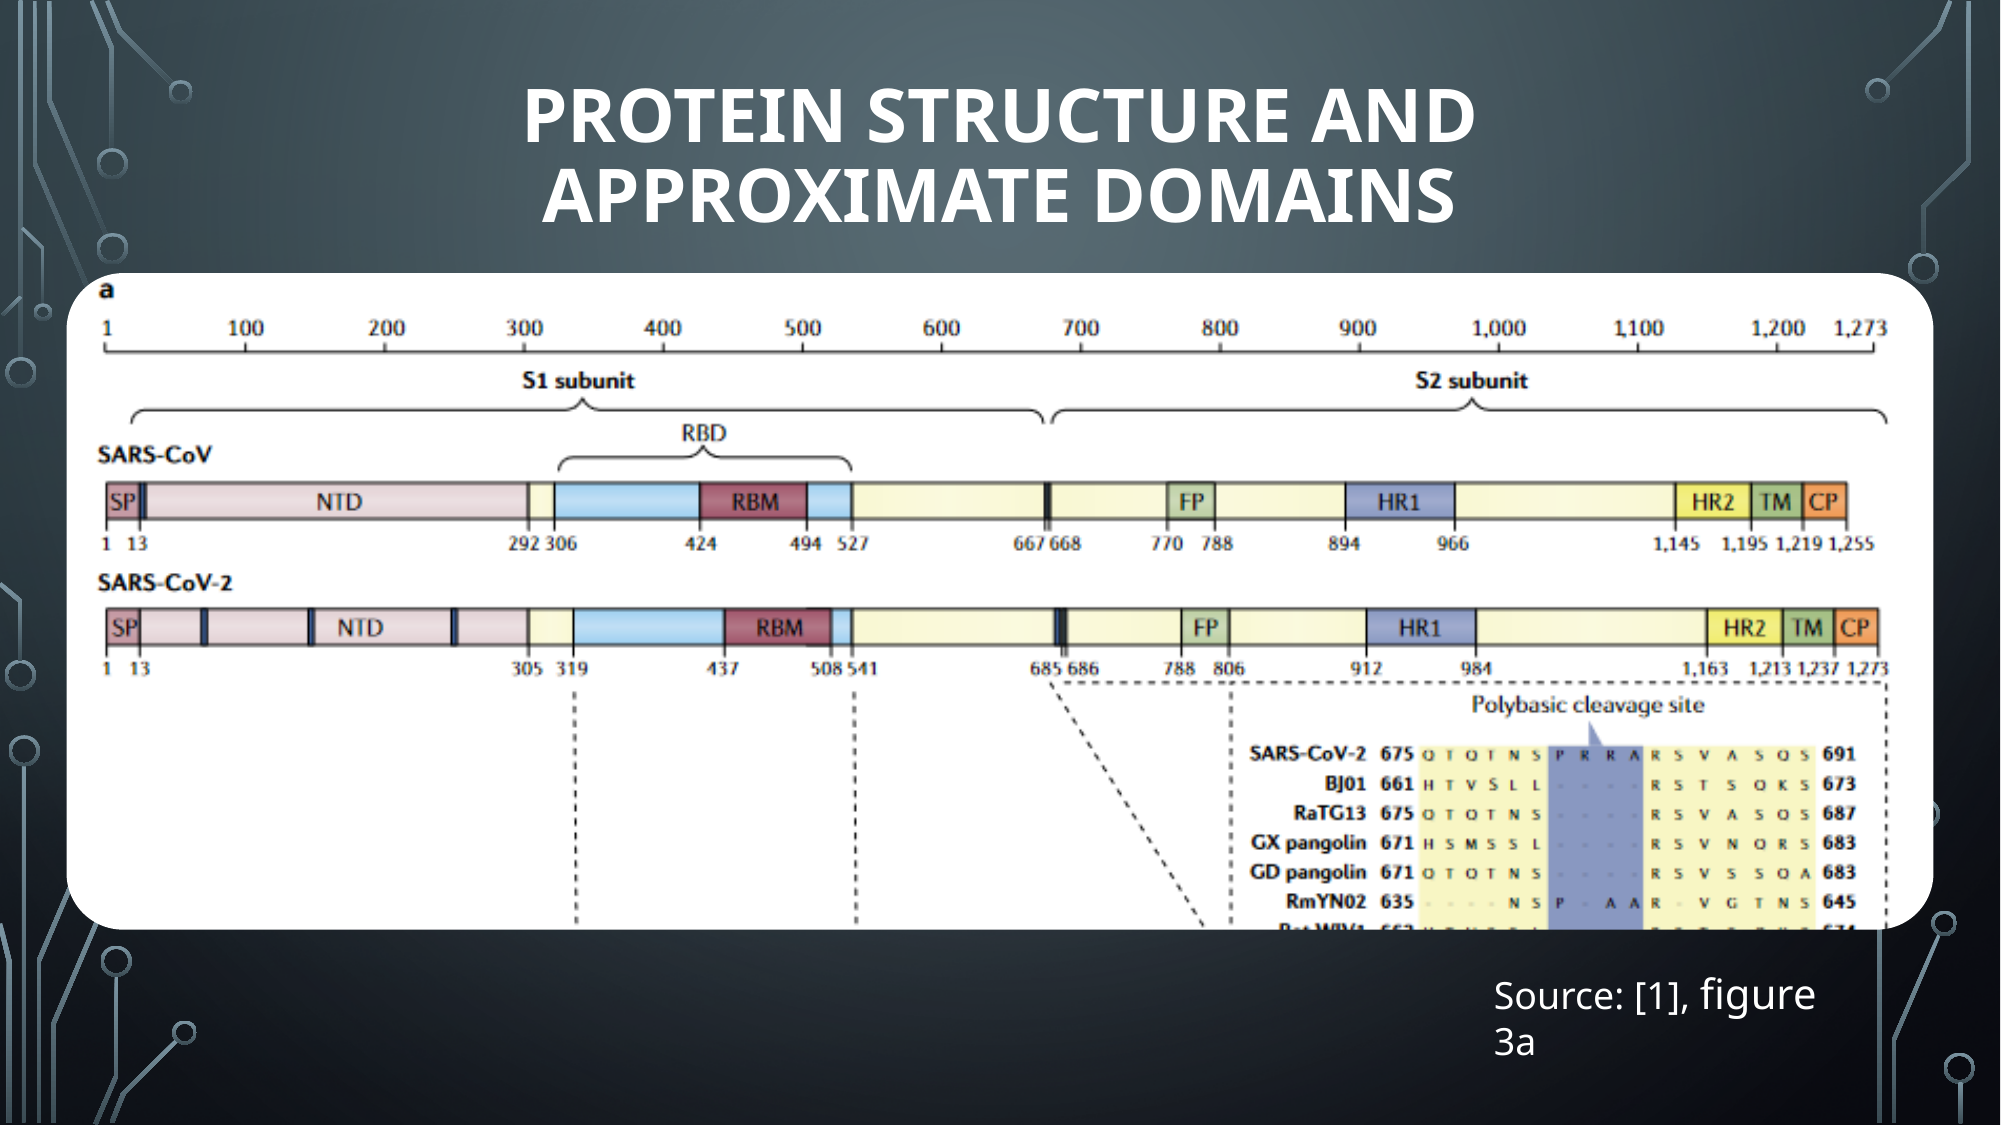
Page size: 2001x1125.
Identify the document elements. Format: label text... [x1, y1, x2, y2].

title Protein Structure and Approximate Domains [187, 69, 1813, 247]
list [66, 272, 1934, 930]
text_box Source: [1], figure 3a [1479, 960, 1877, 1070]
